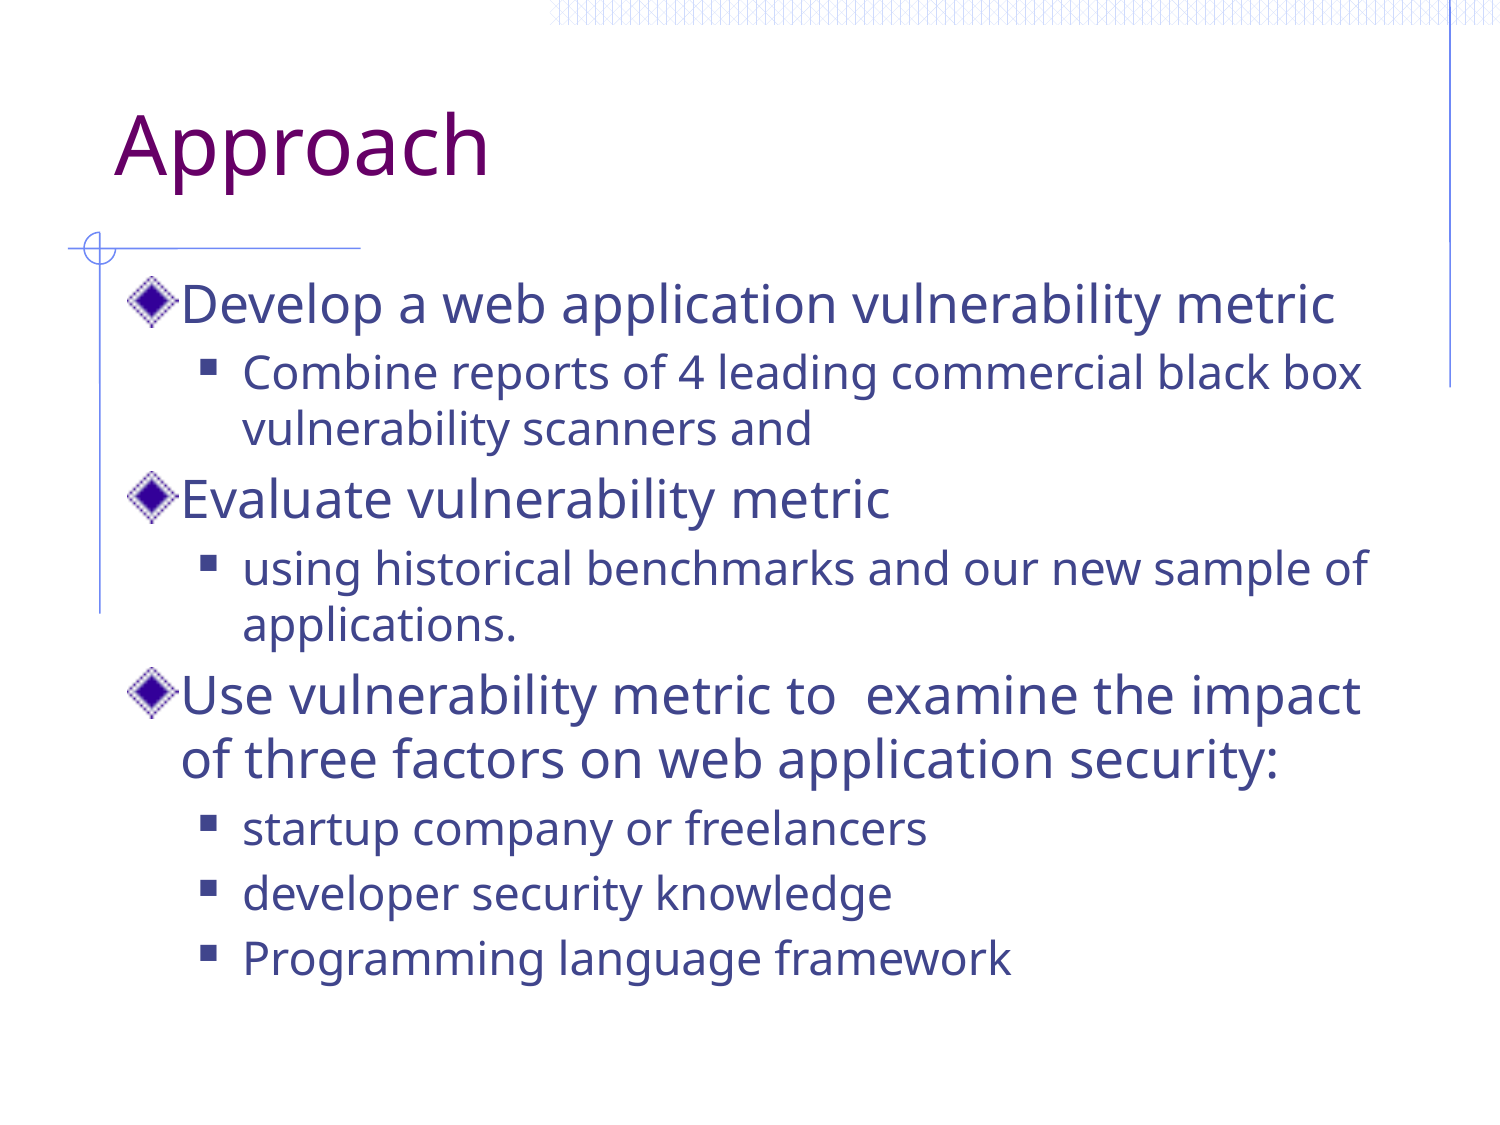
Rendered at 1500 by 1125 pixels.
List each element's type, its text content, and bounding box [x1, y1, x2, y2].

list Develop a web application vulnerability metric Combine reports of 4 leading commercial black box vulnerability scanners and Evaluate vulnerability metric using historical benchmarks and our new sample of applications. Use vulnerability metric to examine the impact of three factors on web application security: startup company or freelancers developer security knowledge Programming language framework [112, 262, 1388, 1026]
title Approach [99, 49, 1376, 201]
picture [127, 471, 179, 524]
picture [127, 667, 179, 719]
picture [127, 276, 179, 328]
